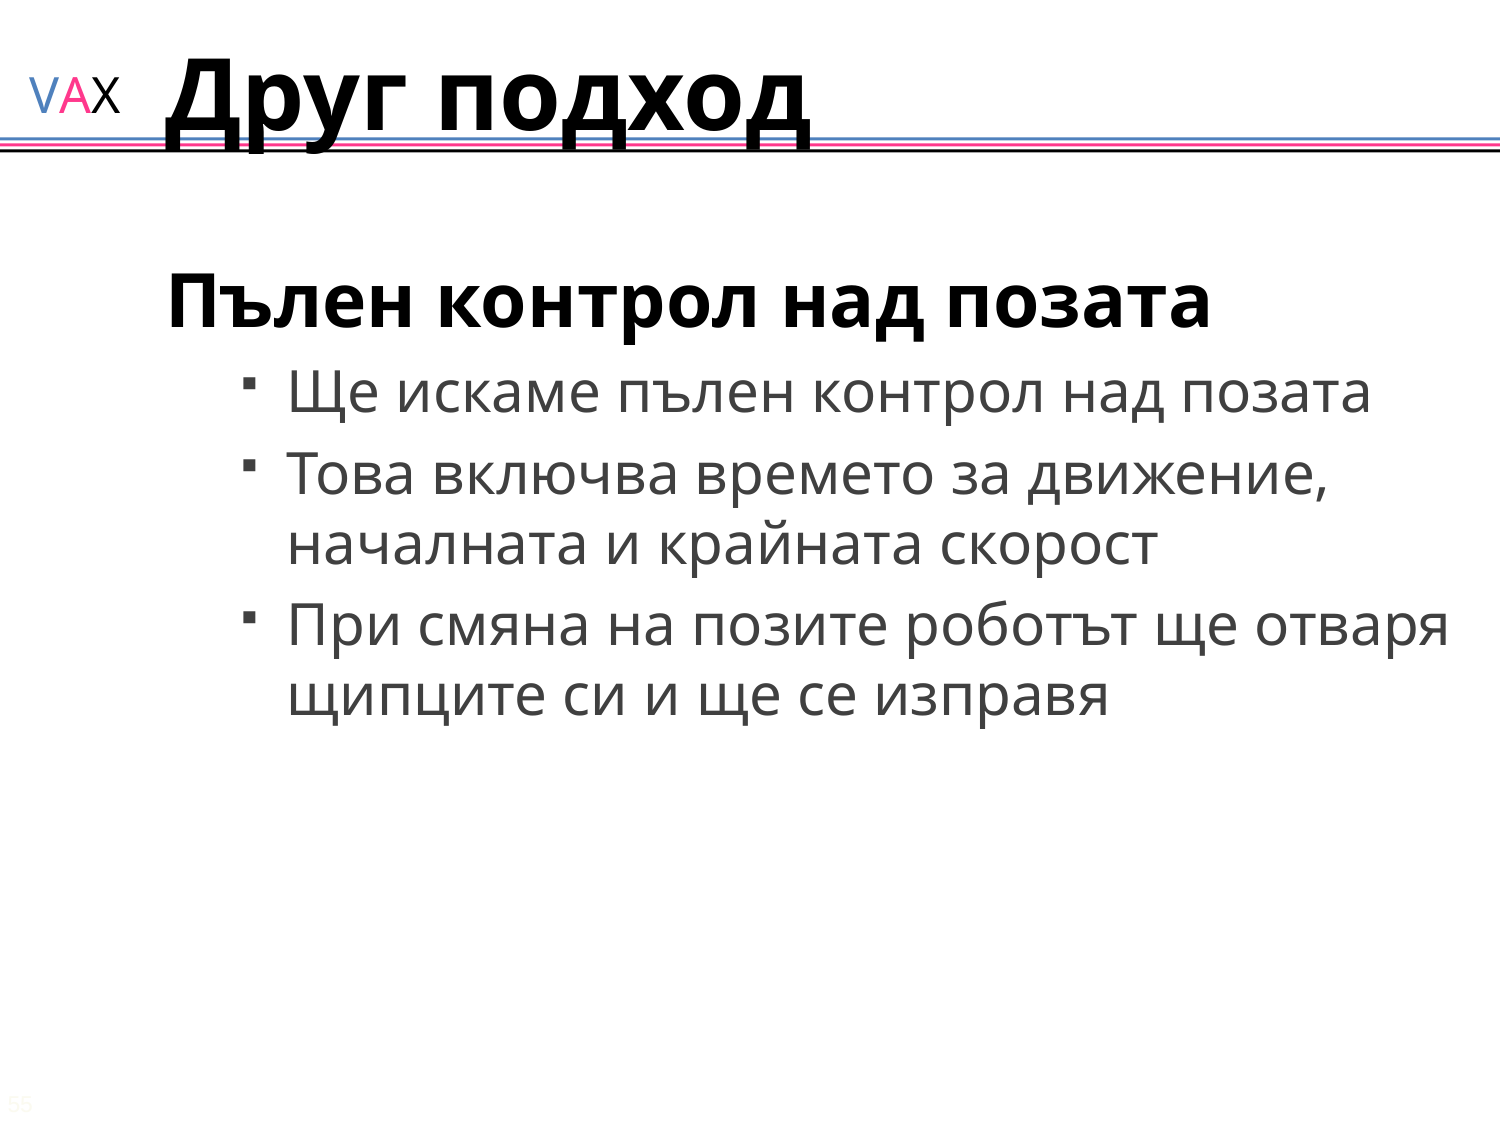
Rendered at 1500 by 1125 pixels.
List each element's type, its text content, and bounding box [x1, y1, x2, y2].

title Друг подход [0, 37, 1500, 144]
list Пълен контрол над позата Ще искаме пълен контрол над позата Това включва времето за движение, началната и крайната скорост При смяна на позите роботът ще отваря щипците си и ще се изправя [150, 200, 1488, 1113]
